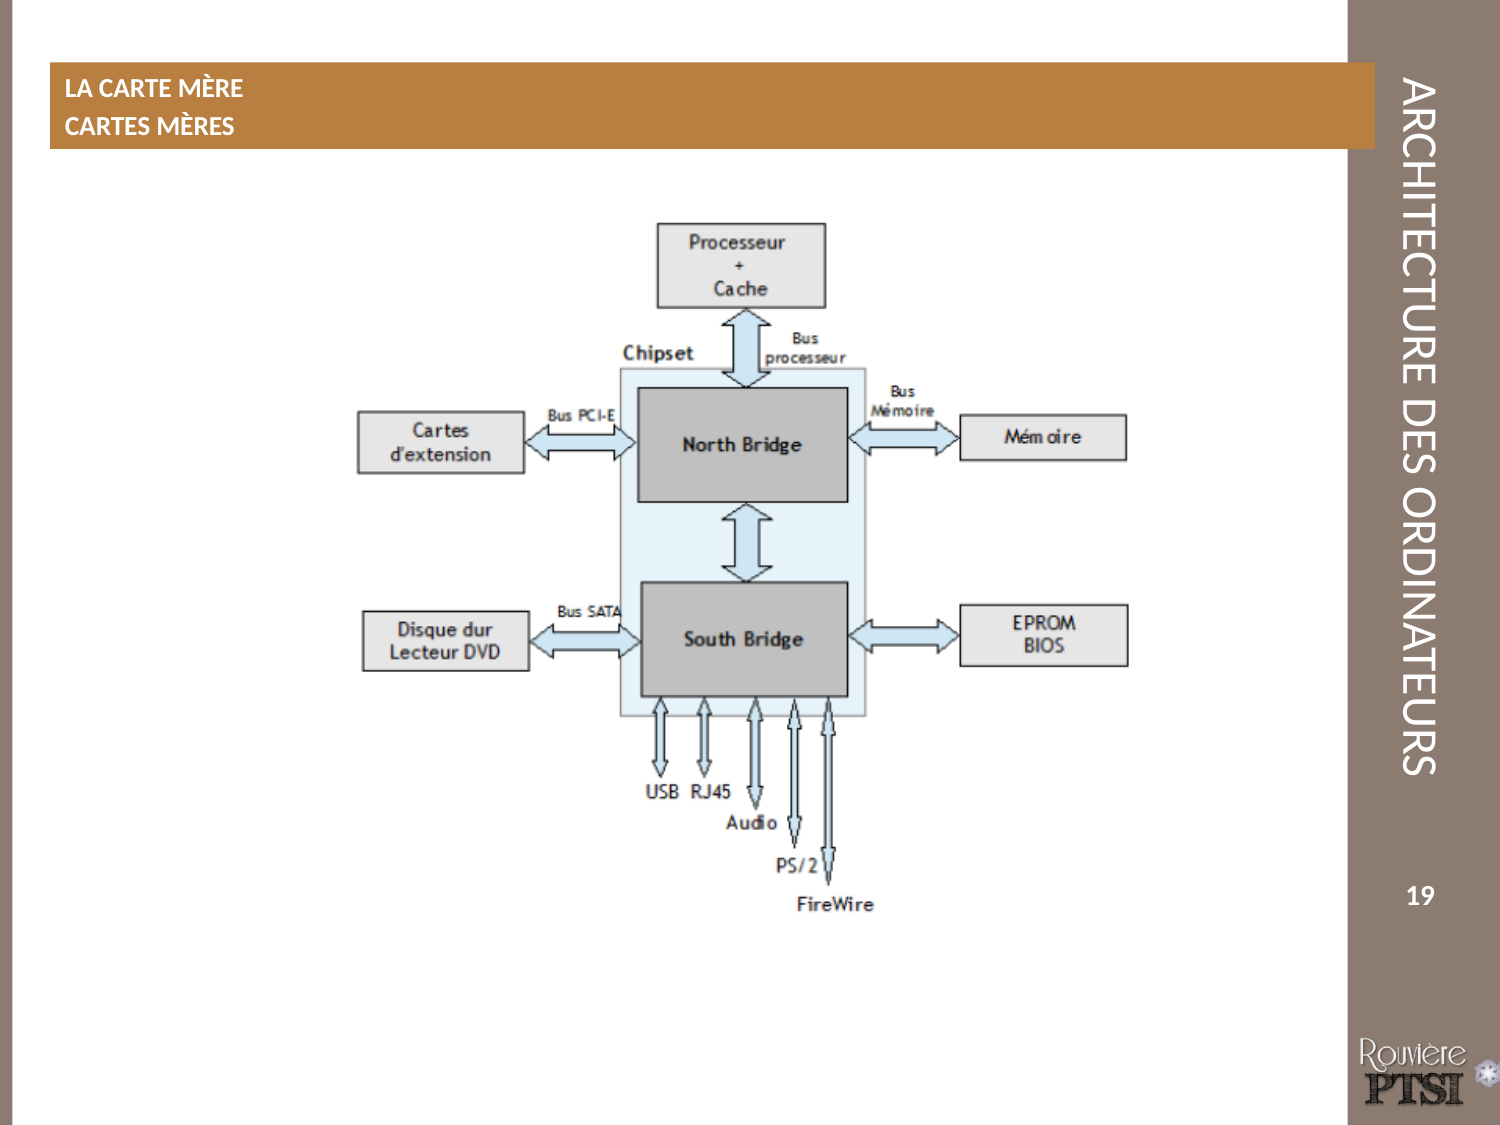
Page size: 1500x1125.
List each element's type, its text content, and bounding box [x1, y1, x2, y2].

list La carte mère Cartes Mères [50, 62, 1375, 149]
slide_number 19 [1340, 869, 1500, 917]
picture [321, 169, 1179, 955]
picture [1359, 1037, 1500, 1109]
